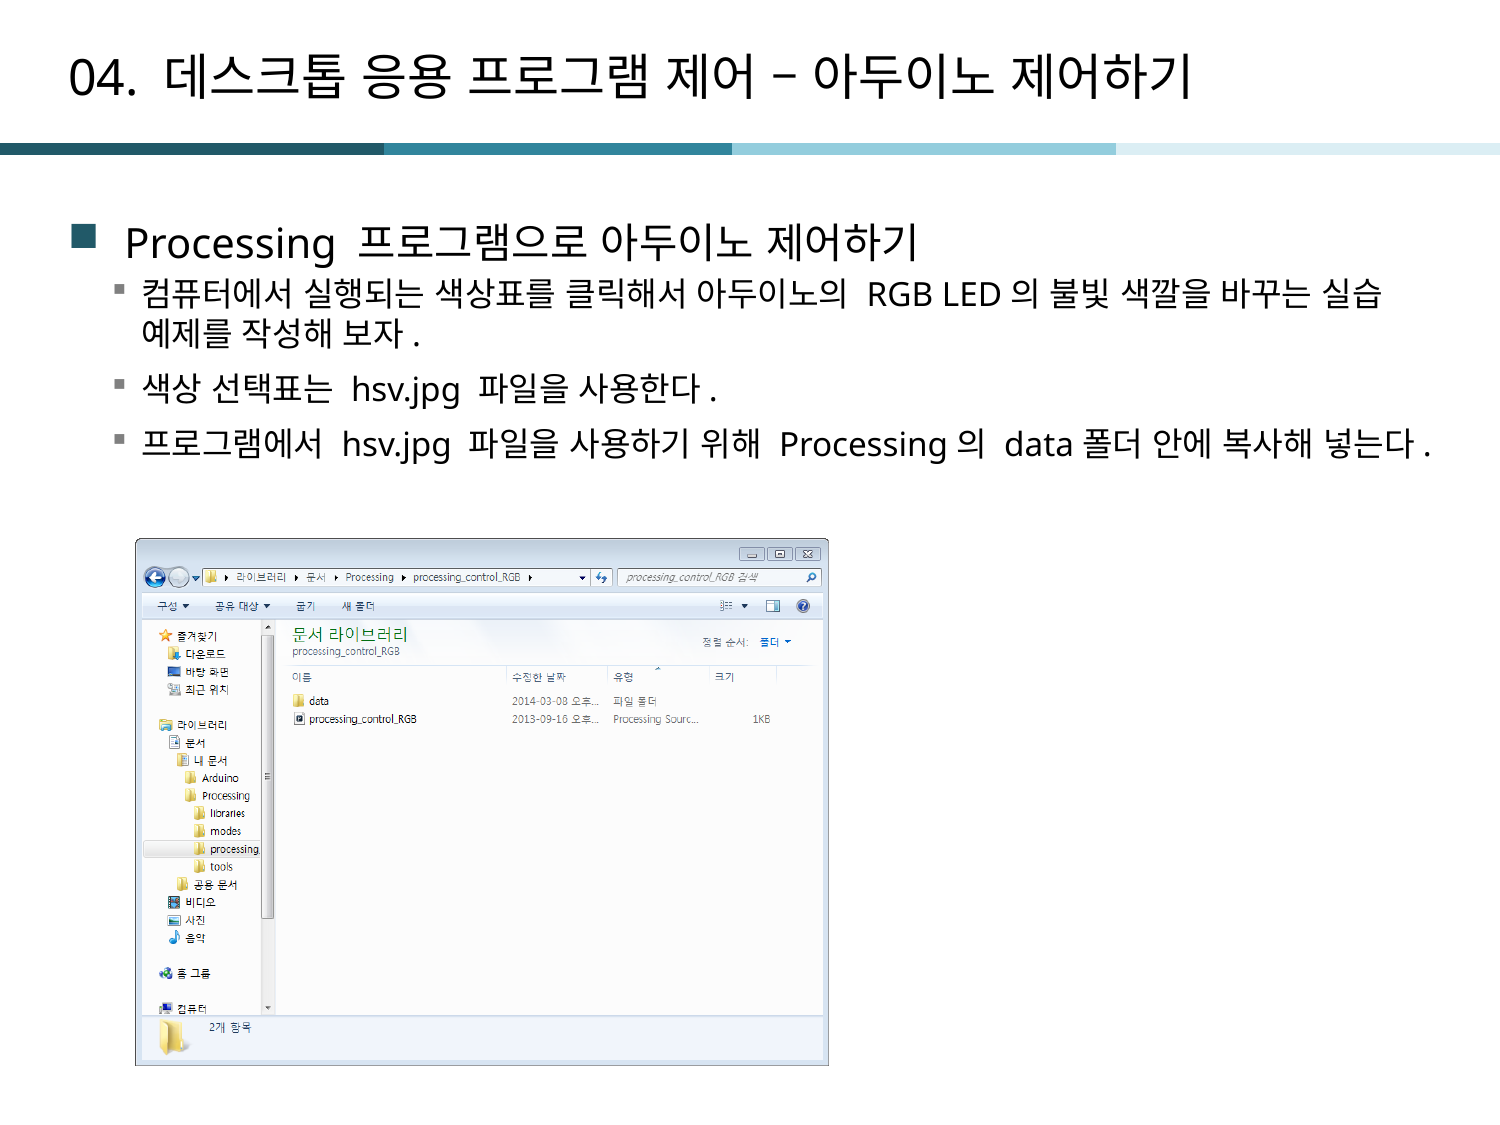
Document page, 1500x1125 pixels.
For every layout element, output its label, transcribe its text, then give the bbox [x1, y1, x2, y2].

title 04. 데스크톱 응용 프로그램 제어 – 아두이노 제어하기 [53, 30, 1447, 121]
picture [135, 538, 829, 1066]
list Processing 프로그램으로 아두이노 제어하기 컴퓨터에서 실행되는 색상표를 클릭해서 아두이노의 RGB LED의 불빛 색깔을 바꾸는 실습 예제를 작성해 보자. 색상 선택표는 hsv.jpg 파일을 사용한다. 프로그램에서 hsv.jpg 파일을 사용하기 위해 Processing의 data폴더 안에 복사해 넣는다. [53, 184, 1447, 1071]
